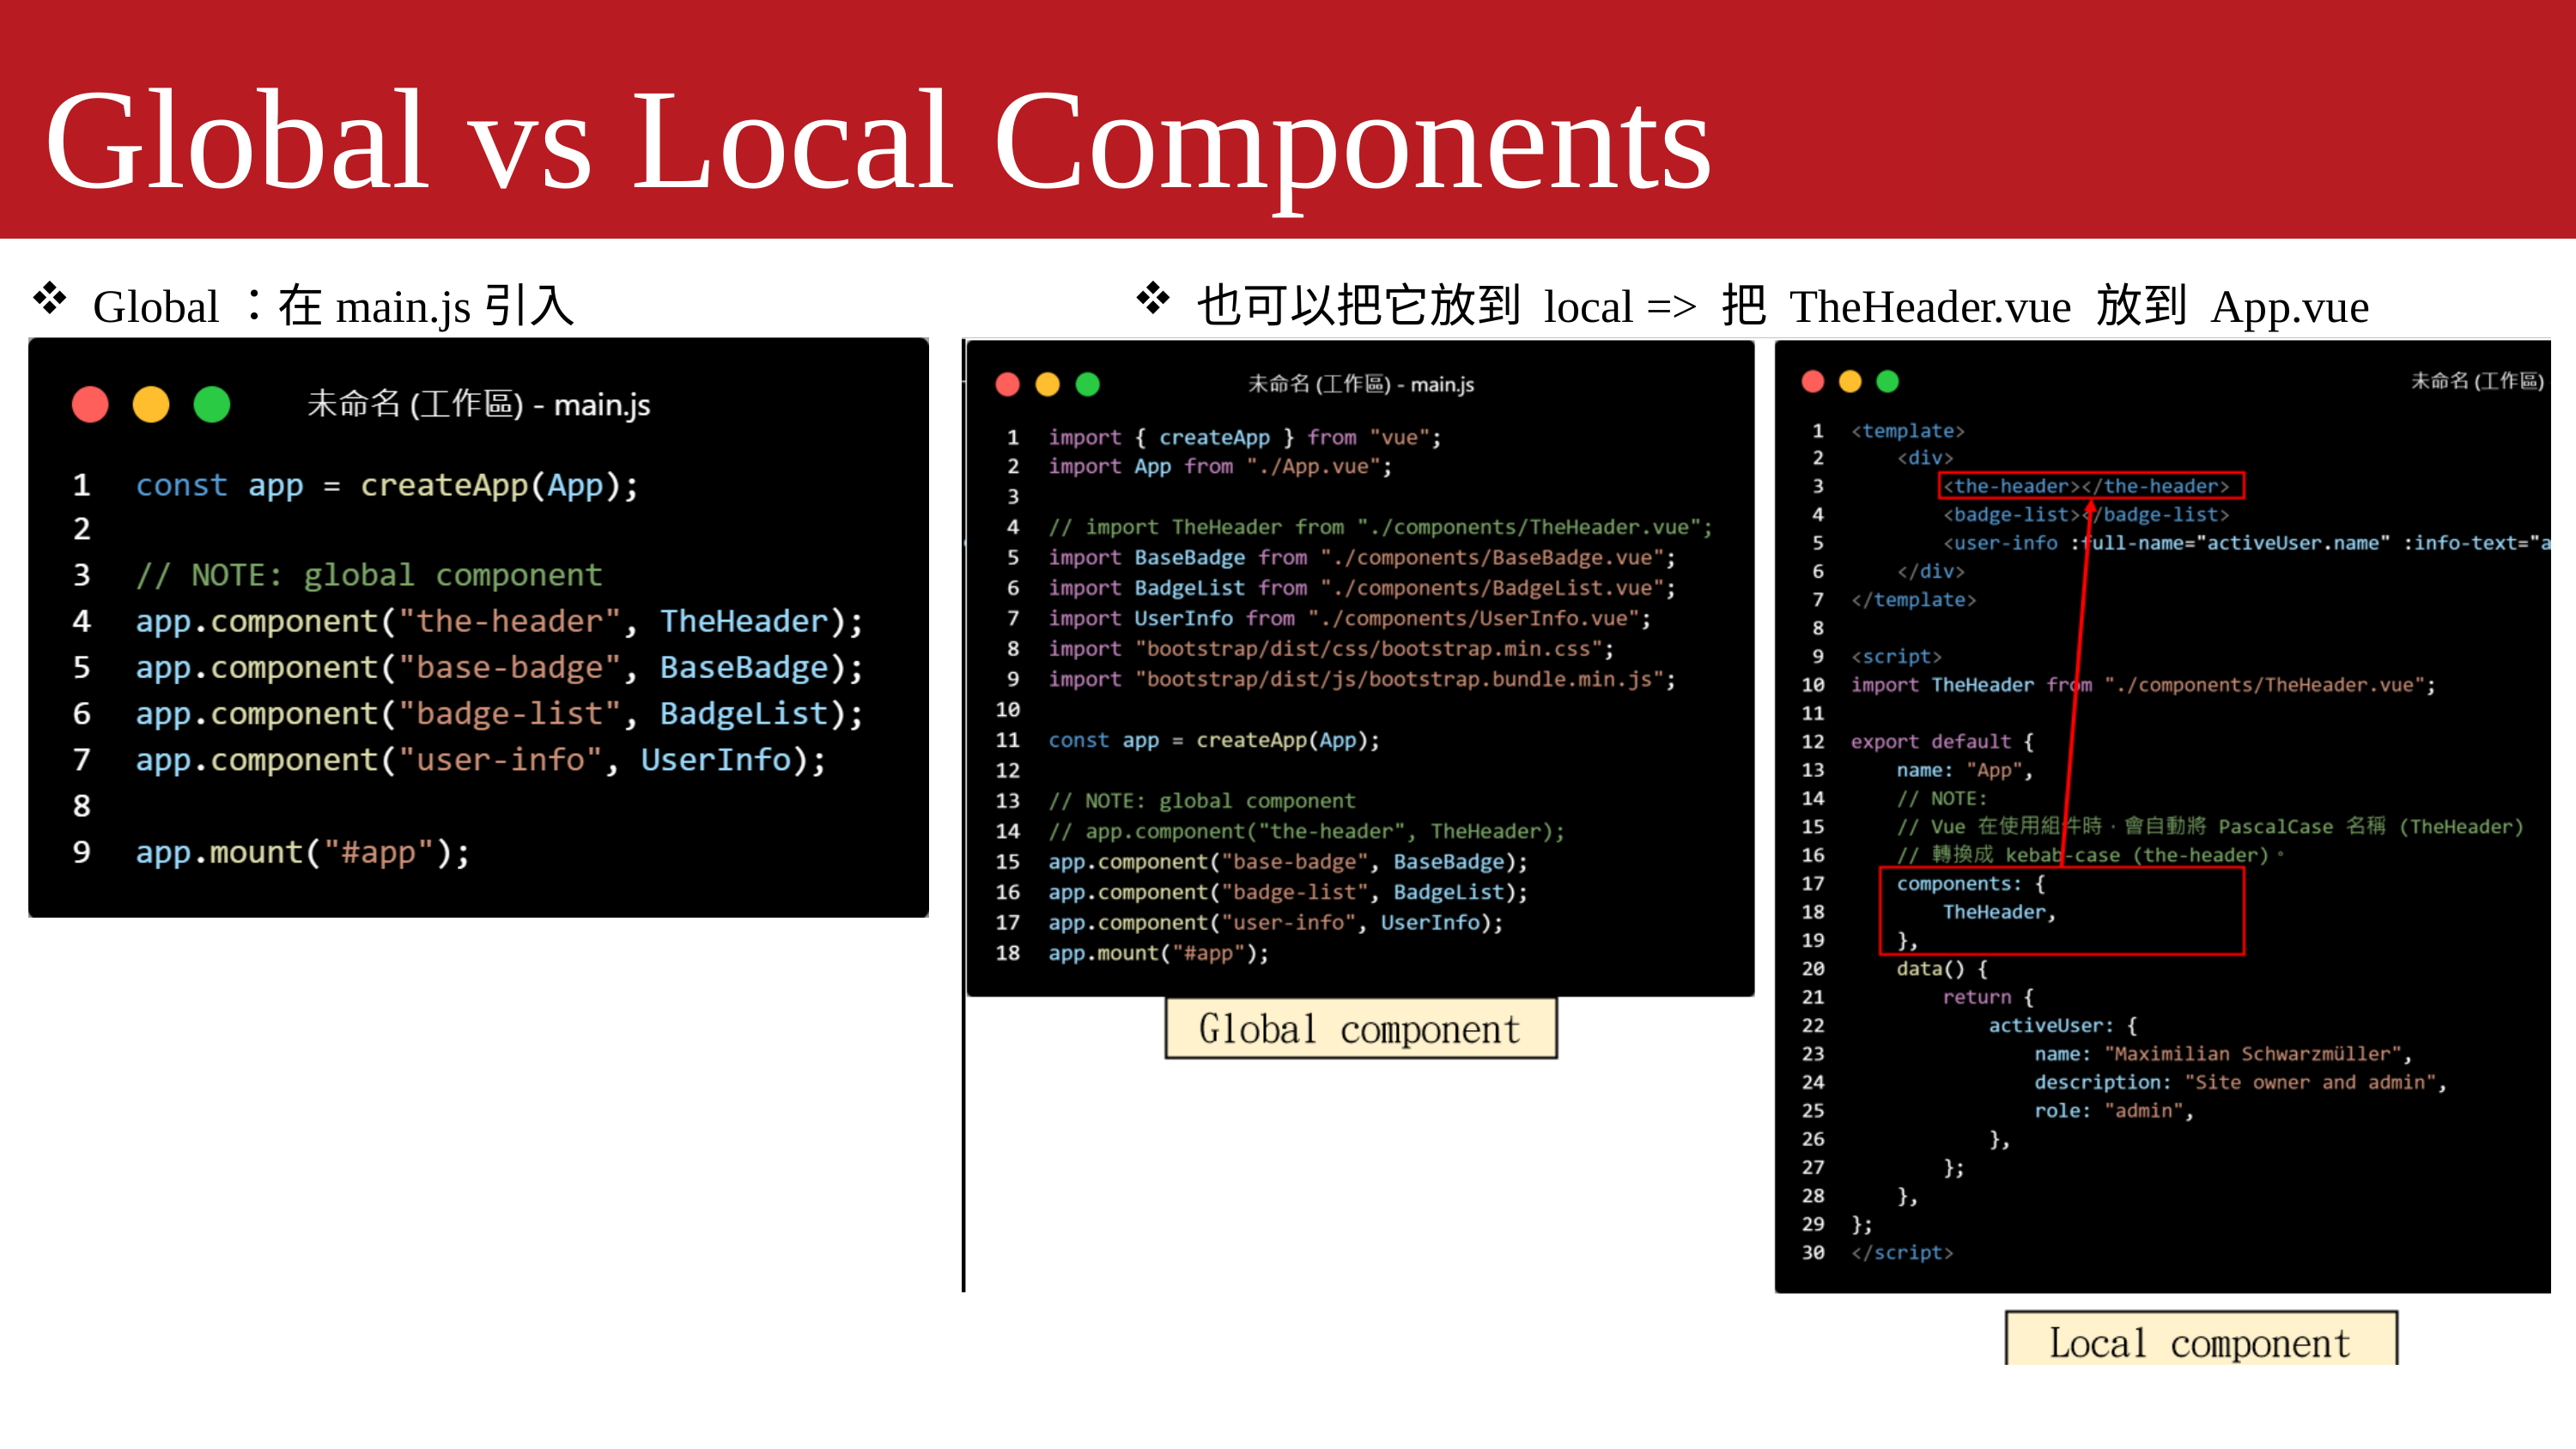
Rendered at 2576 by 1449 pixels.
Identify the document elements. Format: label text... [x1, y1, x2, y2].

picture [28, 336, 929, 918]
text_box 也可以把它放到 local => 把 TheHeader.vue 放到 App.vue [1132, 251, 2458, 332]
text_box Global：在main.js引入 [28, 251, 966, 332]
picture [961, 336, 2551, 1365]
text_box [0, 0, 2576, 239]
